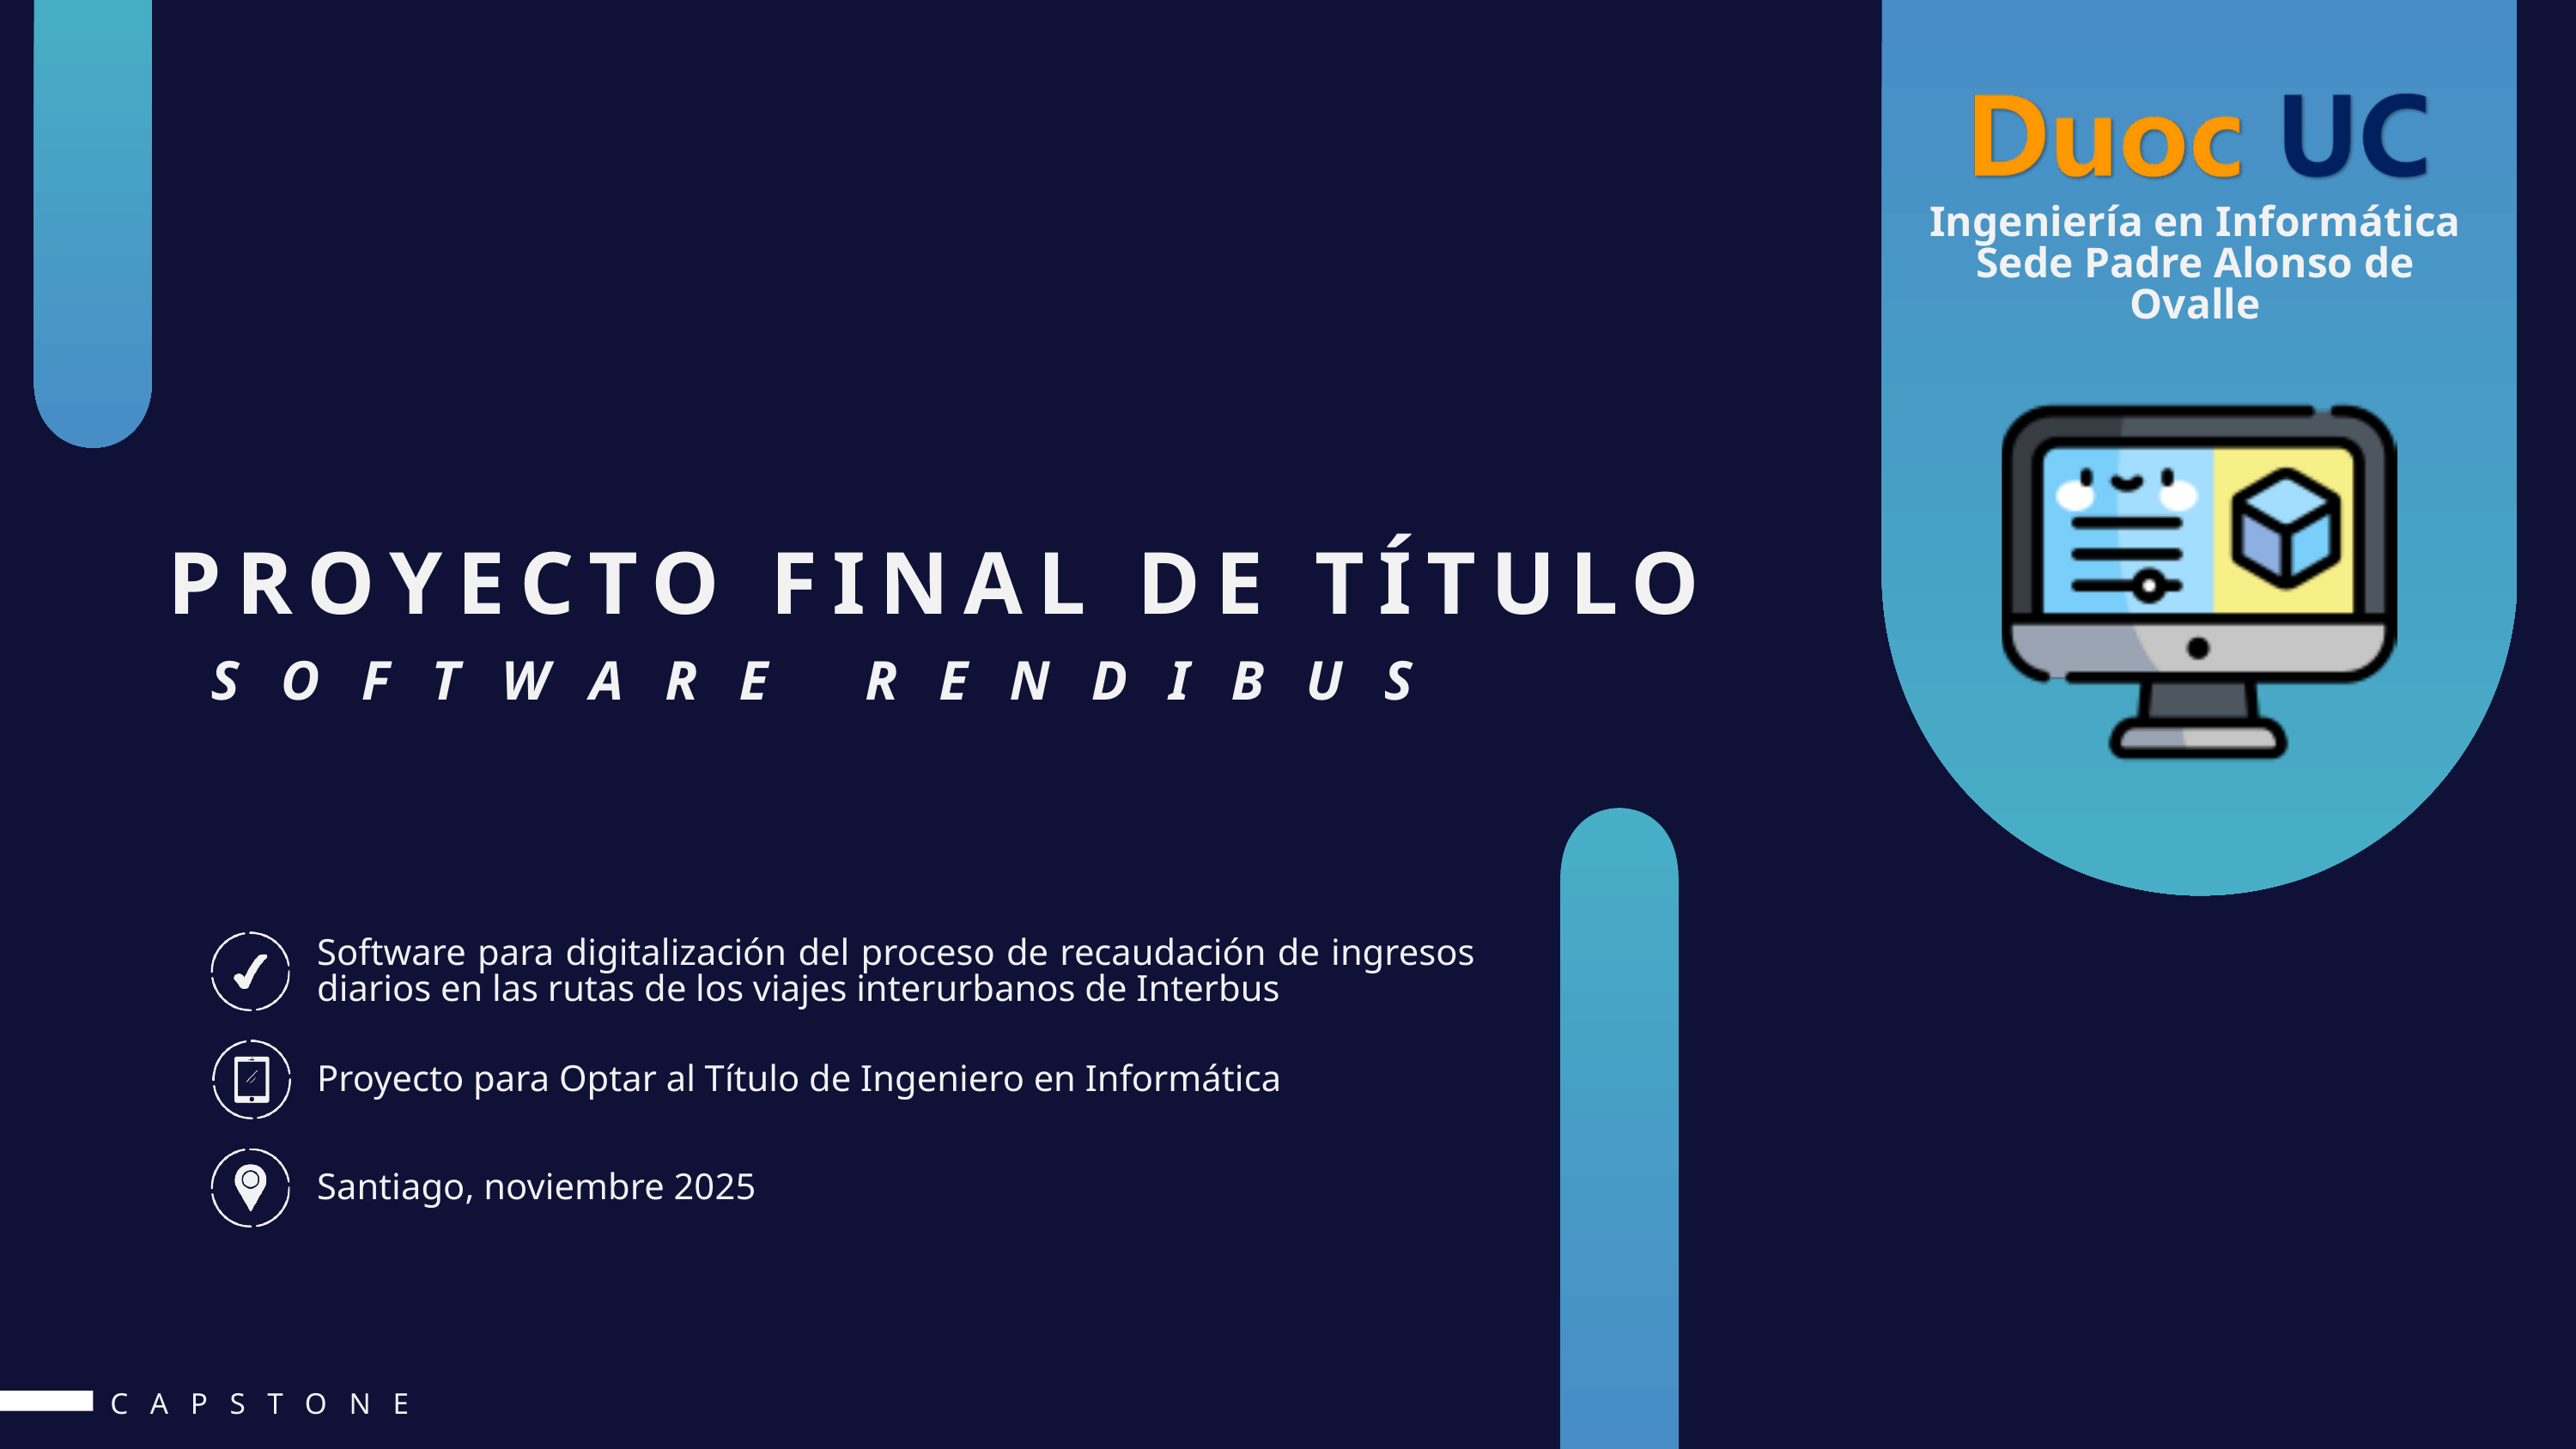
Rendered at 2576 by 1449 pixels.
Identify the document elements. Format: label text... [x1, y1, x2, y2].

text_box [210, 1149, 290, 1228]
text_box [212, 1040, 291, 1119]
text_box Proyecto para Optar al Título de Ingeniero en Informática [317, 1062, 1352, 1099]
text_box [1560, 807, 1679, 1449]
text_box Software para digitalización del proceso de recaudación de ingresos diarios en las rutas de los viajes interurbanos de Interbus [317, 937, 1476, 1009]
text_box SOFTWARE RENDIBUS [210, 635, 1559, 712]
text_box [33, 0, 153, 448]
text_box CAPSTONE [110, 1379, 453, 1421]
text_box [1881, 0, 2518, 896]
text_box Santiago, noviembre 2025 [317, 1170, 777, 1207]
text_box [210, 931, 290, 1011]
text_box PROYECTO FINAL DE TÍTULO [167, 545, 1783, 632]
